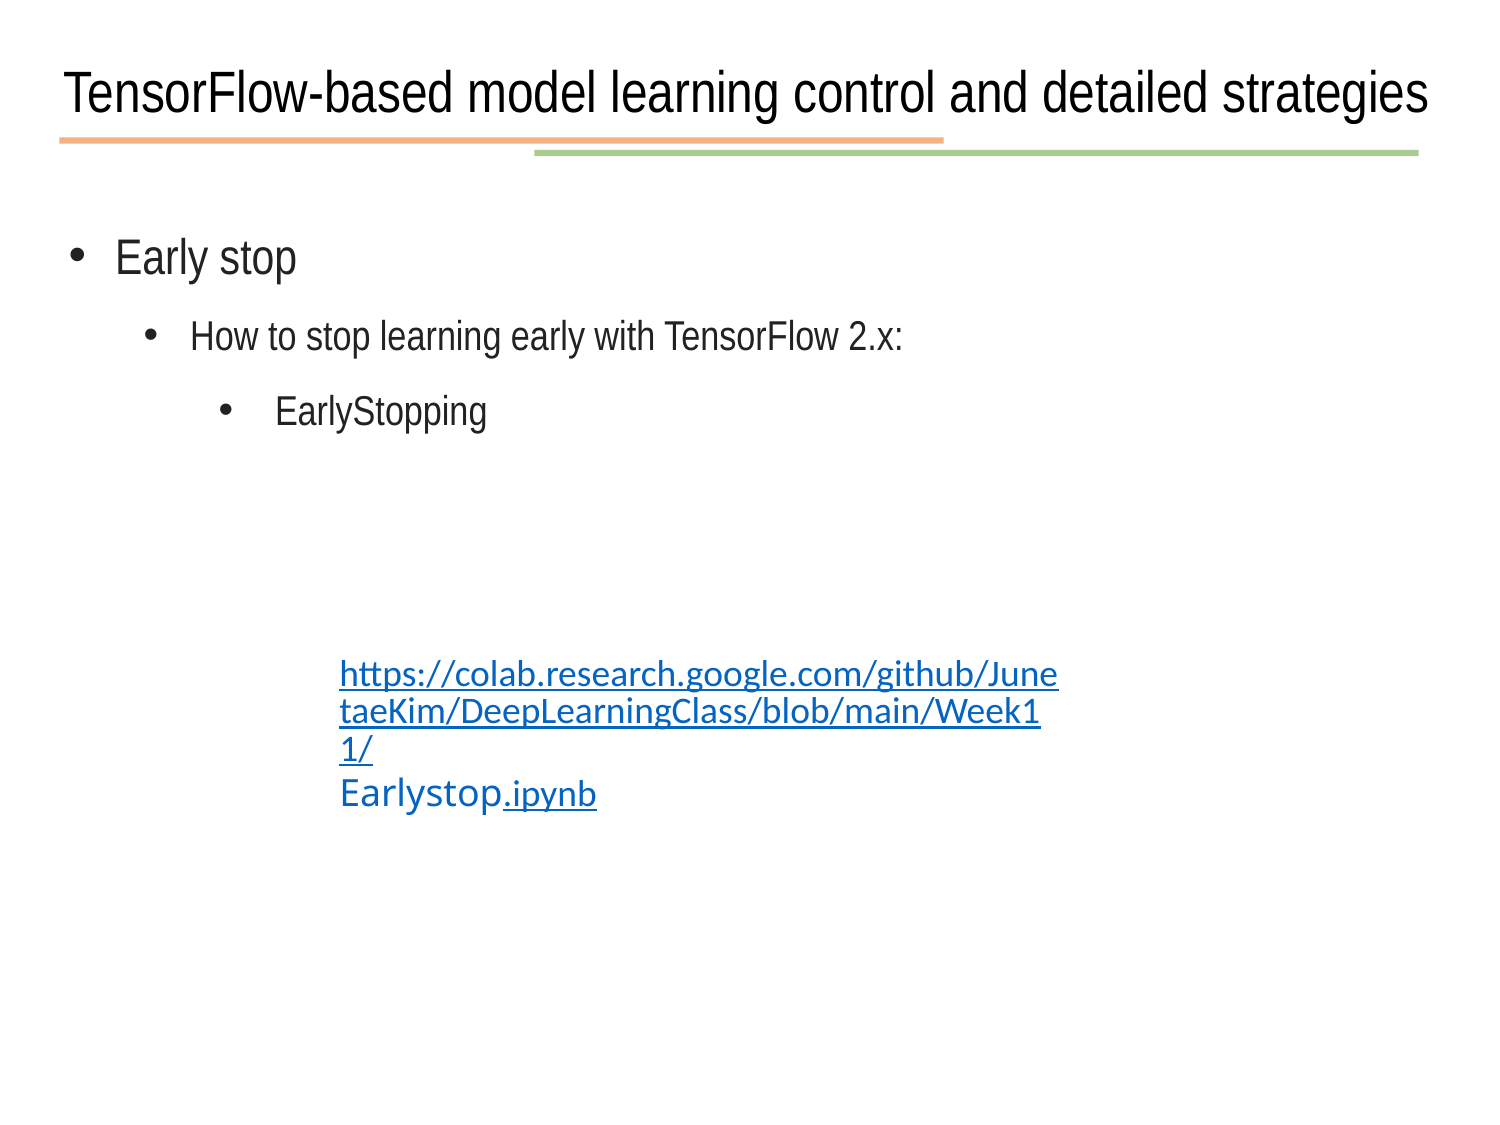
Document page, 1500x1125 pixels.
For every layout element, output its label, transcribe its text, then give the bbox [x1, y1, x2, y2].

text_box Early stop How to stop learning early with TensorFlow 2.x: EarlyStopping [53, 186, 1488, 517]
text_box TensorFlow-based model learning control and detailed strategies [49, 11, 1451, 132]
text_box https://colab.research.google.com/github/JunetaeKim/DeepLearningClass/blob/main/Week11/Earlystop.ipynb [324, 641, 1075, 753]
